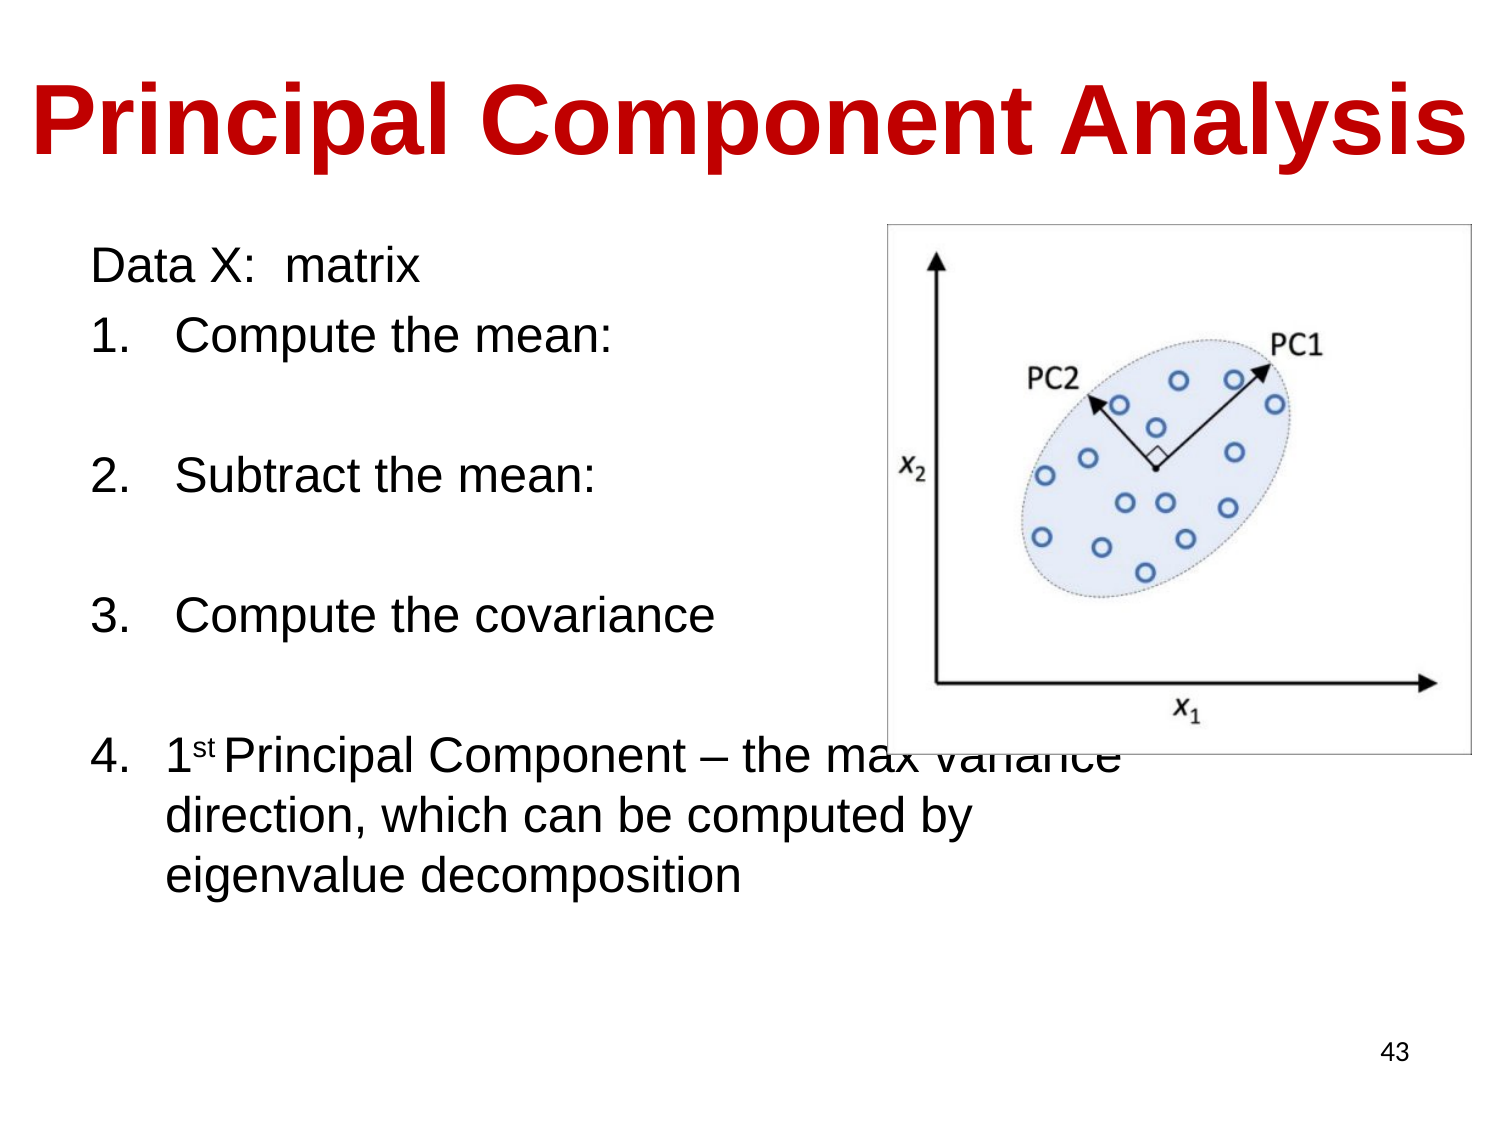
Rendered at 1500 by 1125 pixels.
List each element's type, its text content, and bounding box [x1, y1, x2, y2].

picture [887, 224, 1472, 755]
title Principal Component Analysis [0, 17, 1500, 211]
slide_number 43 [1074, 1024, 1426, 1103]
